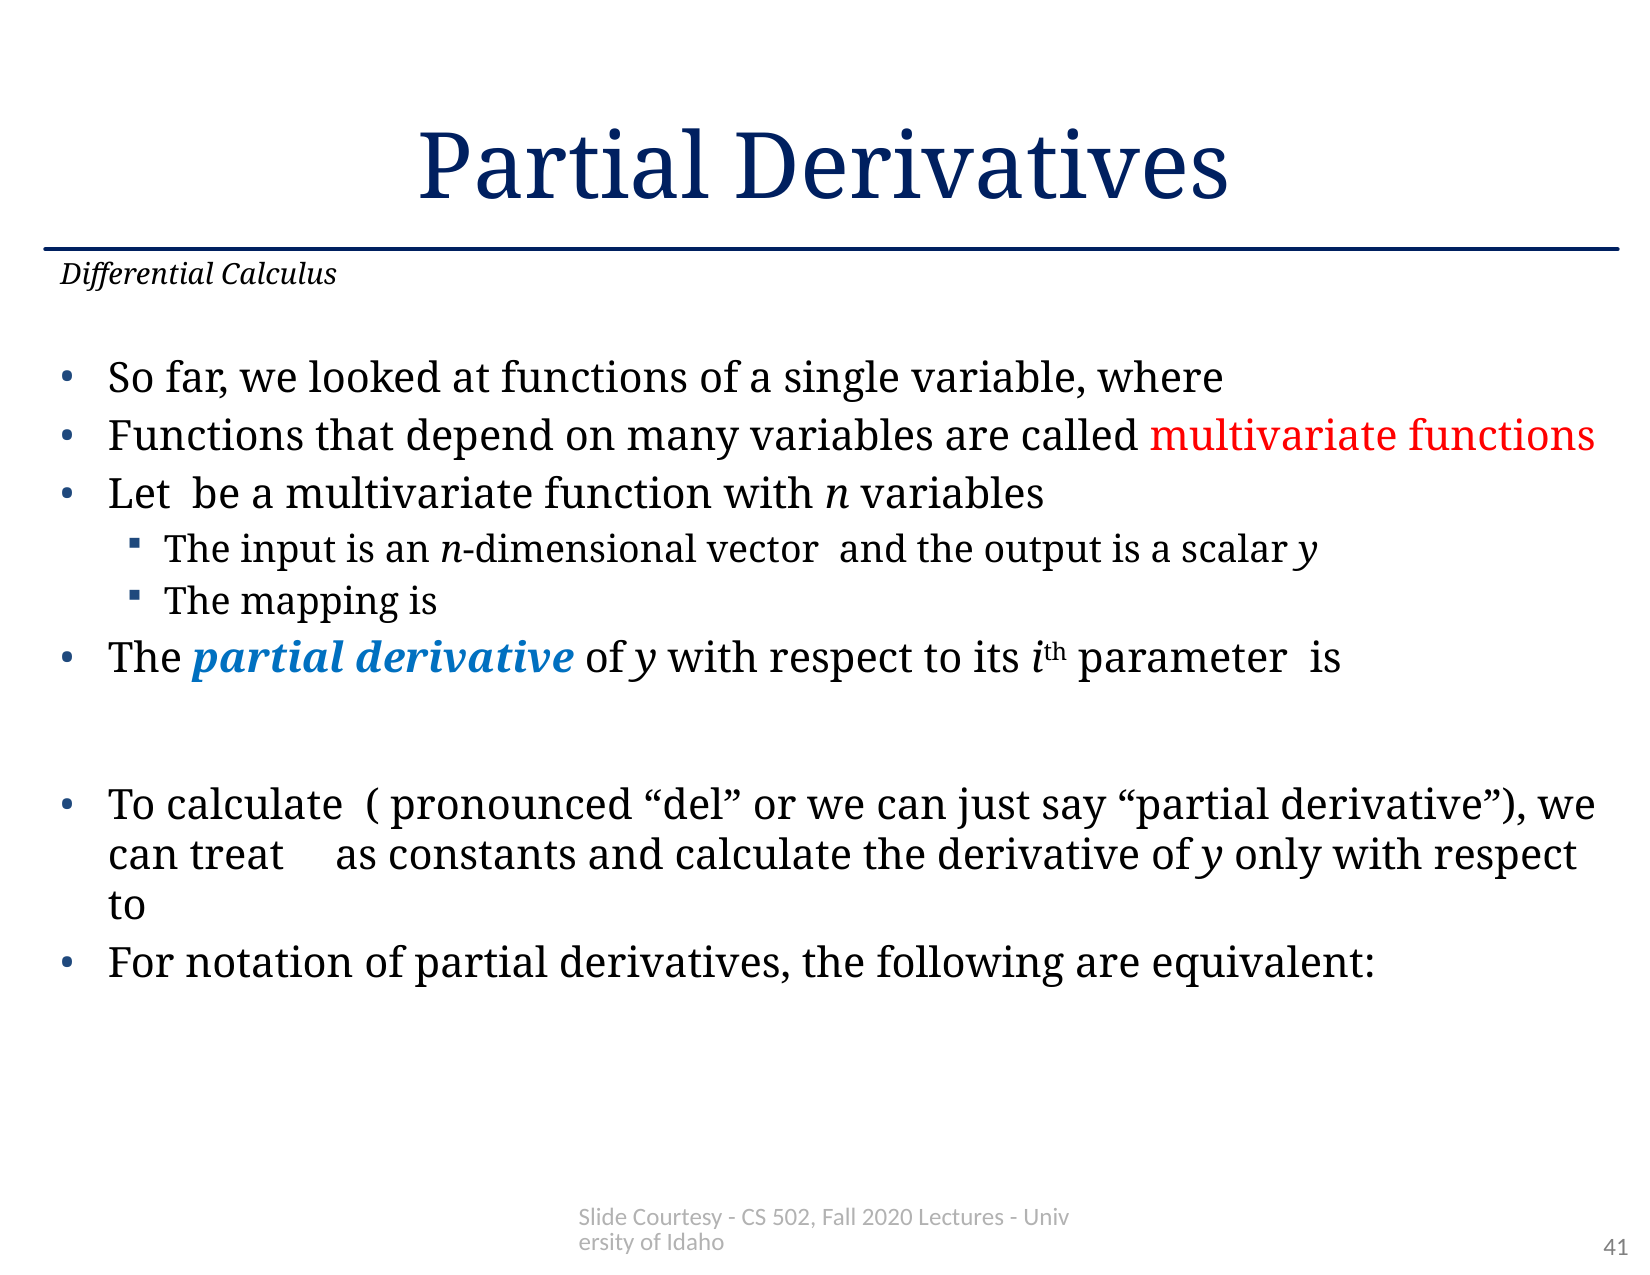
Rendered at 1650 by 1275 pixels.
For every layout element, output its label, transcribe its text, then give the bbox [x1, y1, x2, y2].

footer Slide Courtesy - CS 502, Fall 2020 Lectures - University of Idaho [563, 1181, 1087, 1250]
title Partial Derivatives [0, 75, 1650, 248]
list Differential Calculus [45, 247, 1062, 306]
